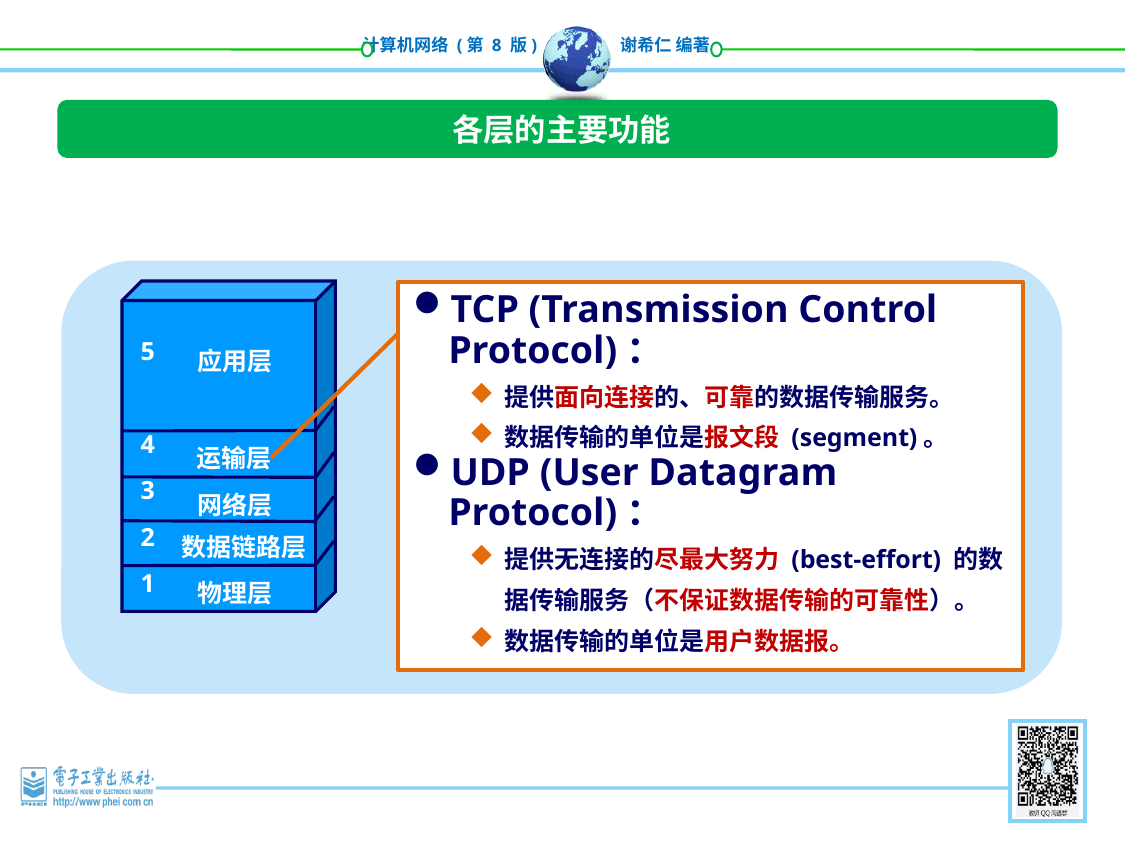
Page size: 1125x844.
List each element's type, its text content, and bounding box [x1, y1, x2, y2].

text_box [121, 280, 336, 621]
list 各层的主要功能 [153, 99, 970, 158]
text_box TCP (Transmission Control Protocol)： 提供面向连接的、可靠的数据传输服务。 数据传输的单位是报文段 (segment)。 UDP (User Datagram Protocol)： 提供无连接的尽最大努力 (best-effort) 的数据传输服务（不保证数据传输的可靠性）。 数据传输的单位是用户数据报。 [340, 280, 1025, 672]
picture [17, 764, 156, 809]
text_box [59, 258, 1065, 696]
picture [540, 24, 612, 99]
picture [1016, 724, 1079, 817]
